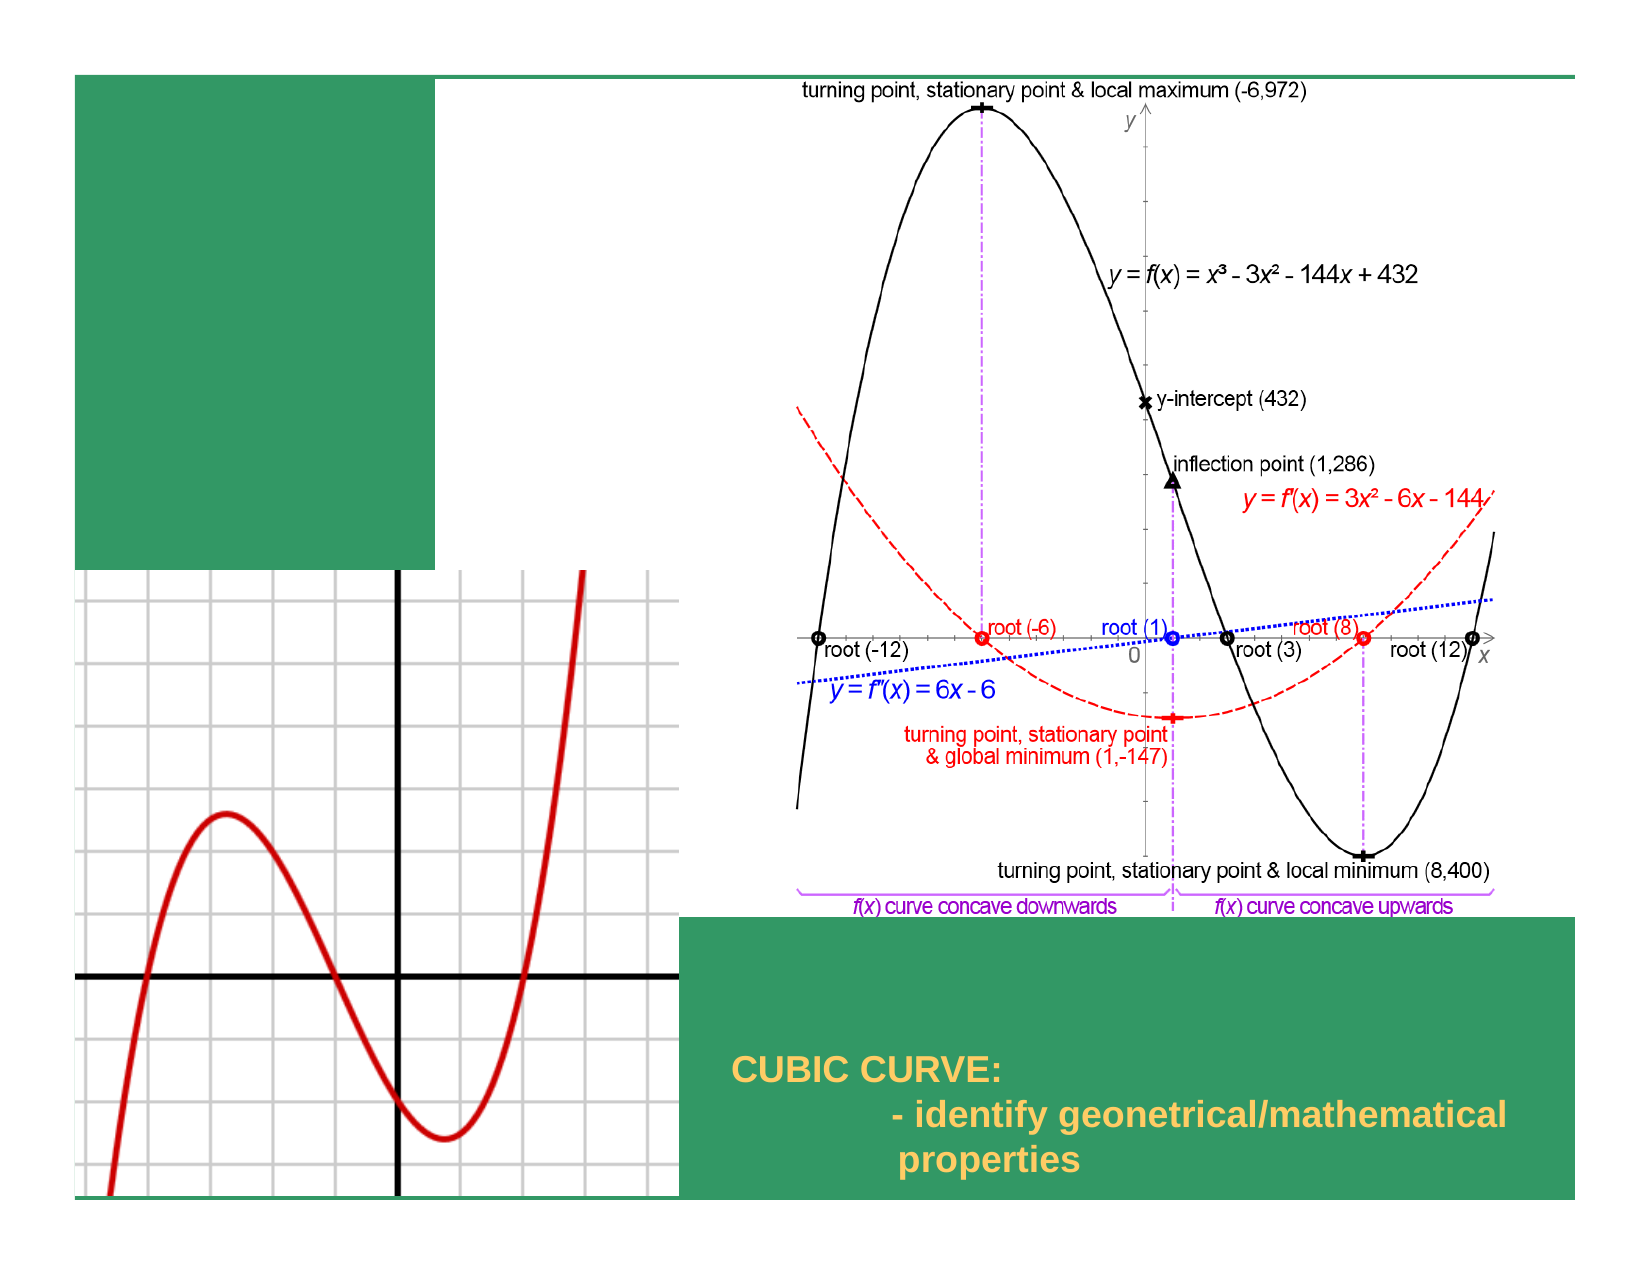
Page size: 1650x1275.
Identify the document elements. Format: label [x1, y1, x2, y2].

text_box [74, 79, 1576, 1196]
